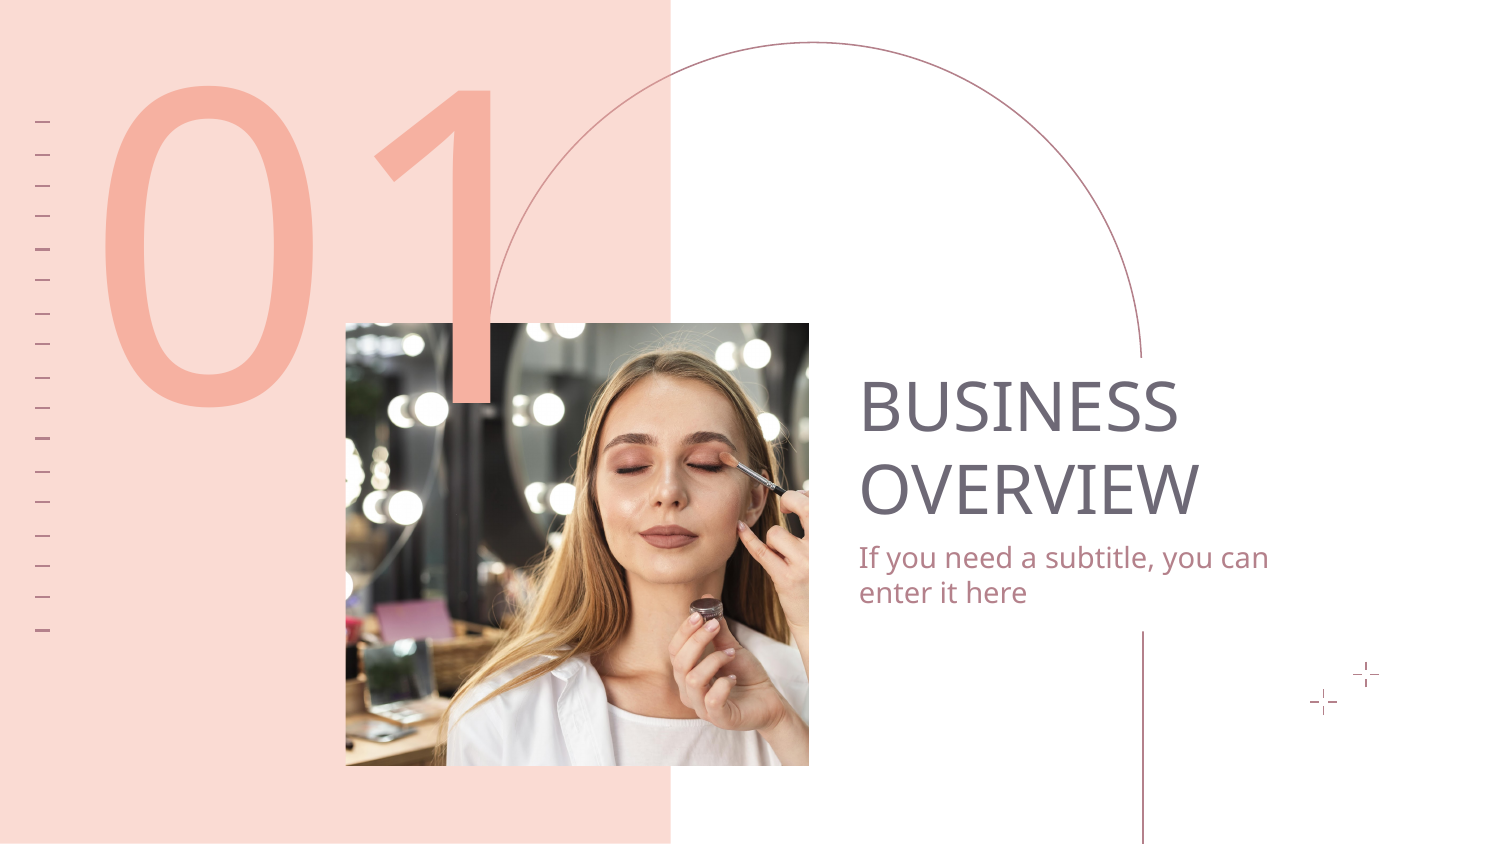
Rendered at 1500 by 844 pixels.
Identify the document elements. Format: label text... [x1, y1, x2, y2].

title BUSINESS OVERVIEW [859, 348, 1474, 442]
title If you need a subtitle, you can enter it here [859, 517, 1291, 632]
picture [345, 323, 809, 766]
title 01 [0, 41, 671, 416]
